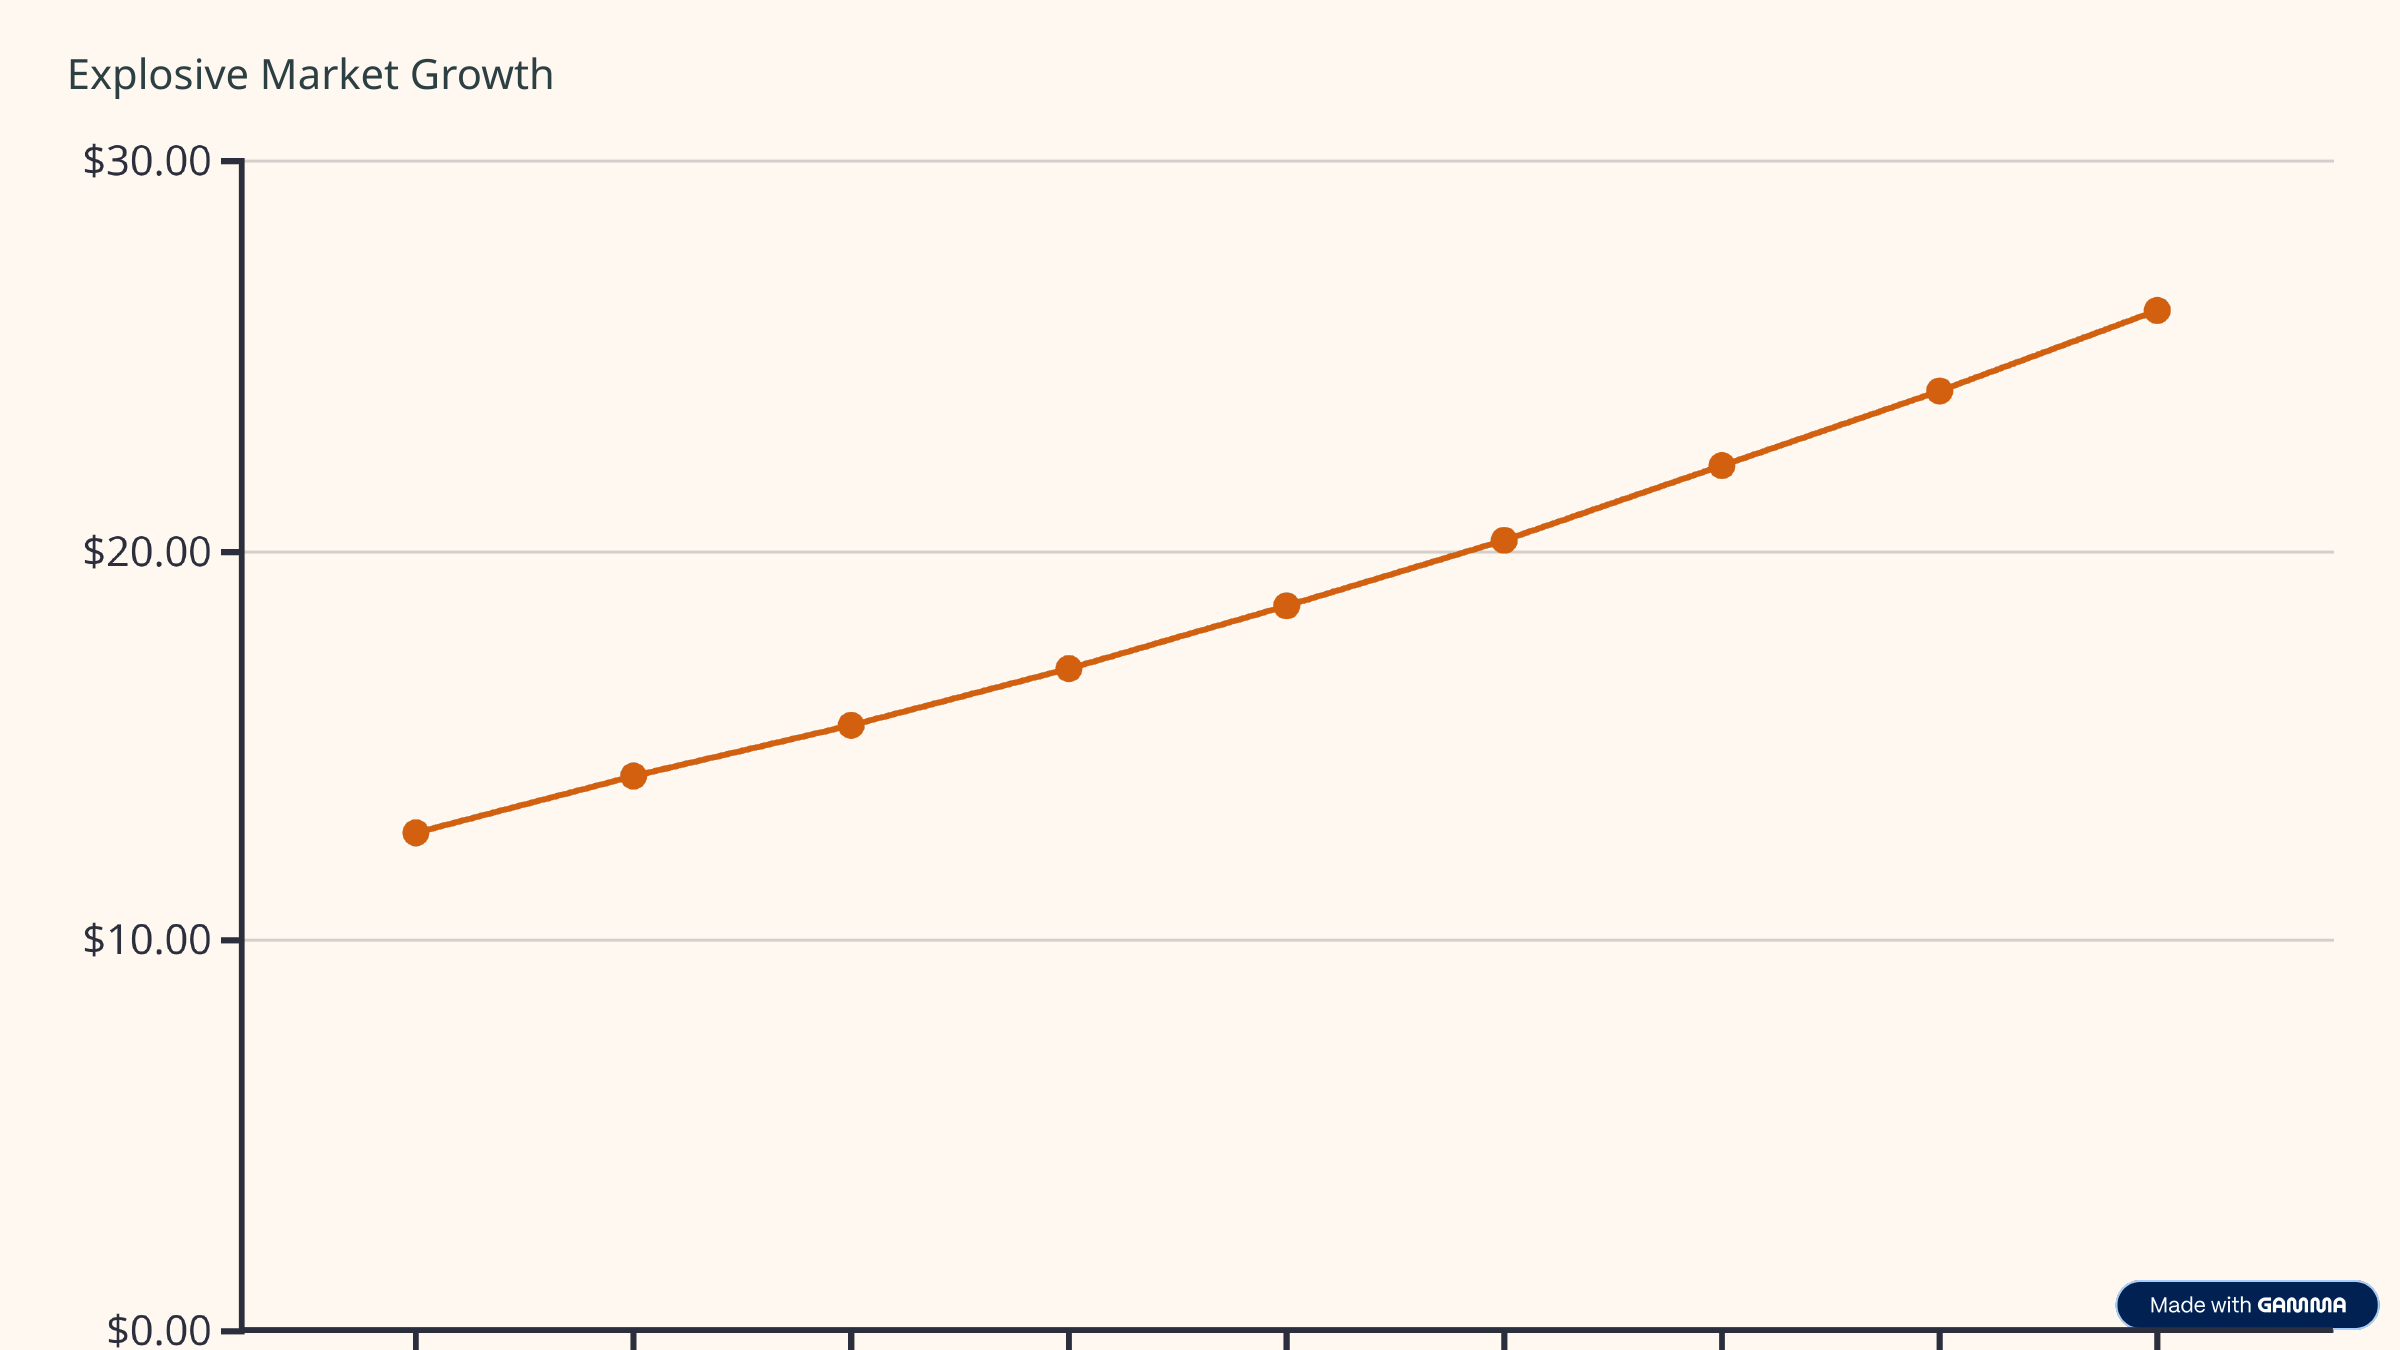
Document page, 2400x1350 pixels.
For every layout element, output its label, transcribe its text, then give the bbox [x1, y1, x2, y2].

text_box Explosive Market Growth [66, 45, 555, 99]
picture [66, 131, 2389, 1350]
